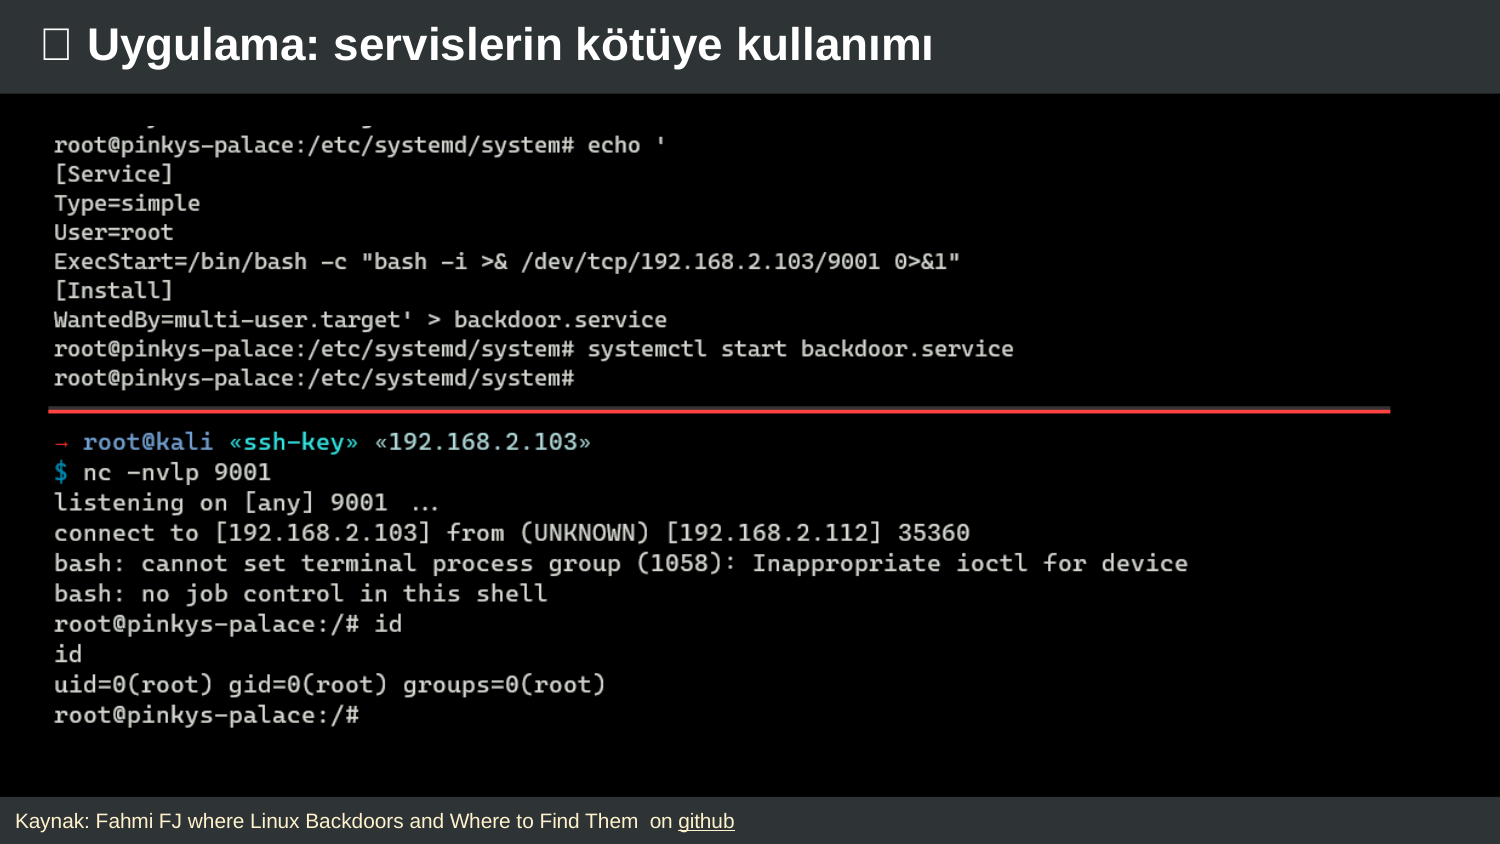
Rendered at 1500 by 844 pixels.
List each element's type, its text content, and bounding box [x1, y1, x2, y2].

picture [48, 126, 1391, 747]
text_box Kaynak: Fahmi FJ where Linux Backdoors and Where to Find Them on github [0, 792, 1500, 844]
title 🚀 Uygulama: servislerin kötüye kullanımı [24, 0, 1475, 85]
